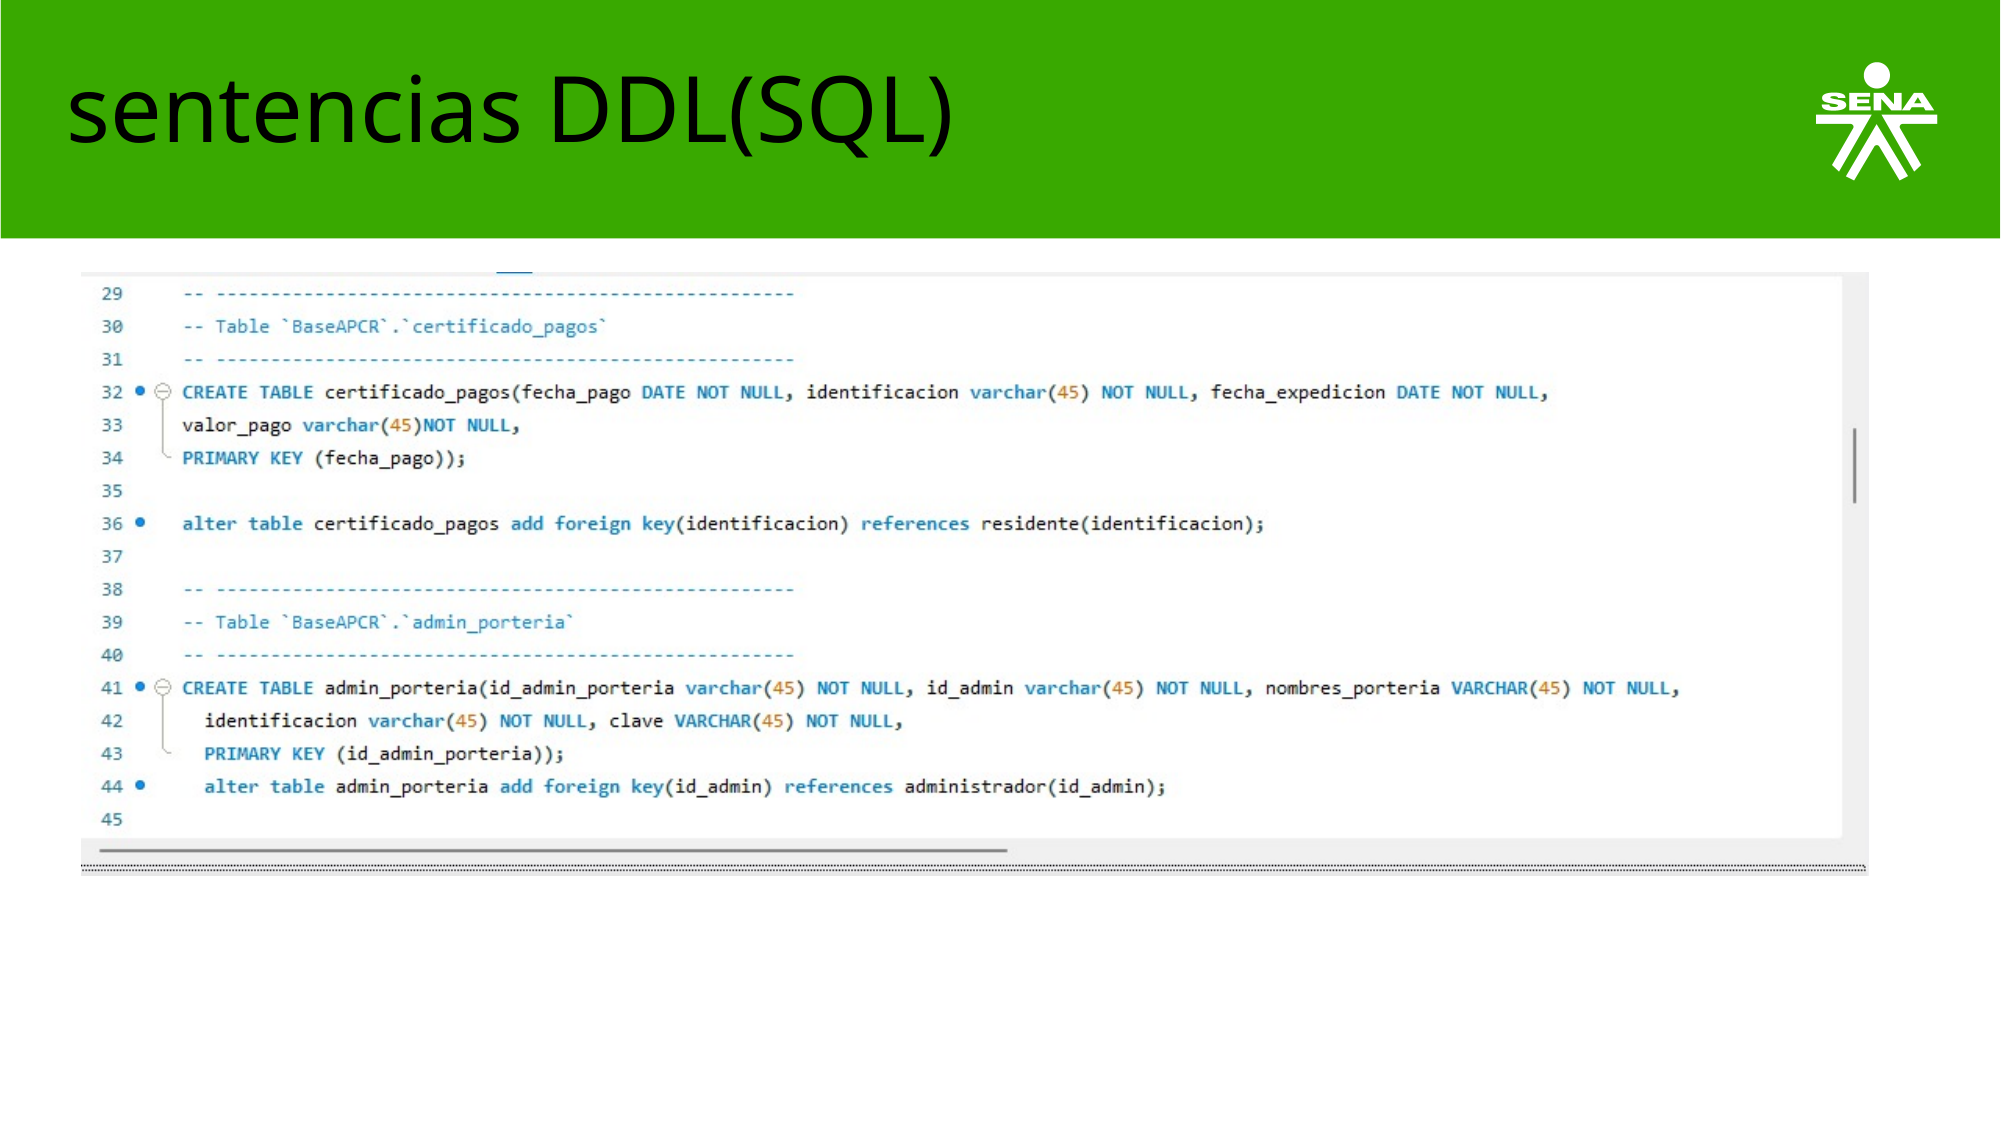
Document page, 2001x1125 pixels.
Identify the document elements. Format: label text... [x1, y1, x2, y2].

picture [0, 0, 2001, 1125]
title sentencias DDL(SQL) [51, 4, 1777, 222]
